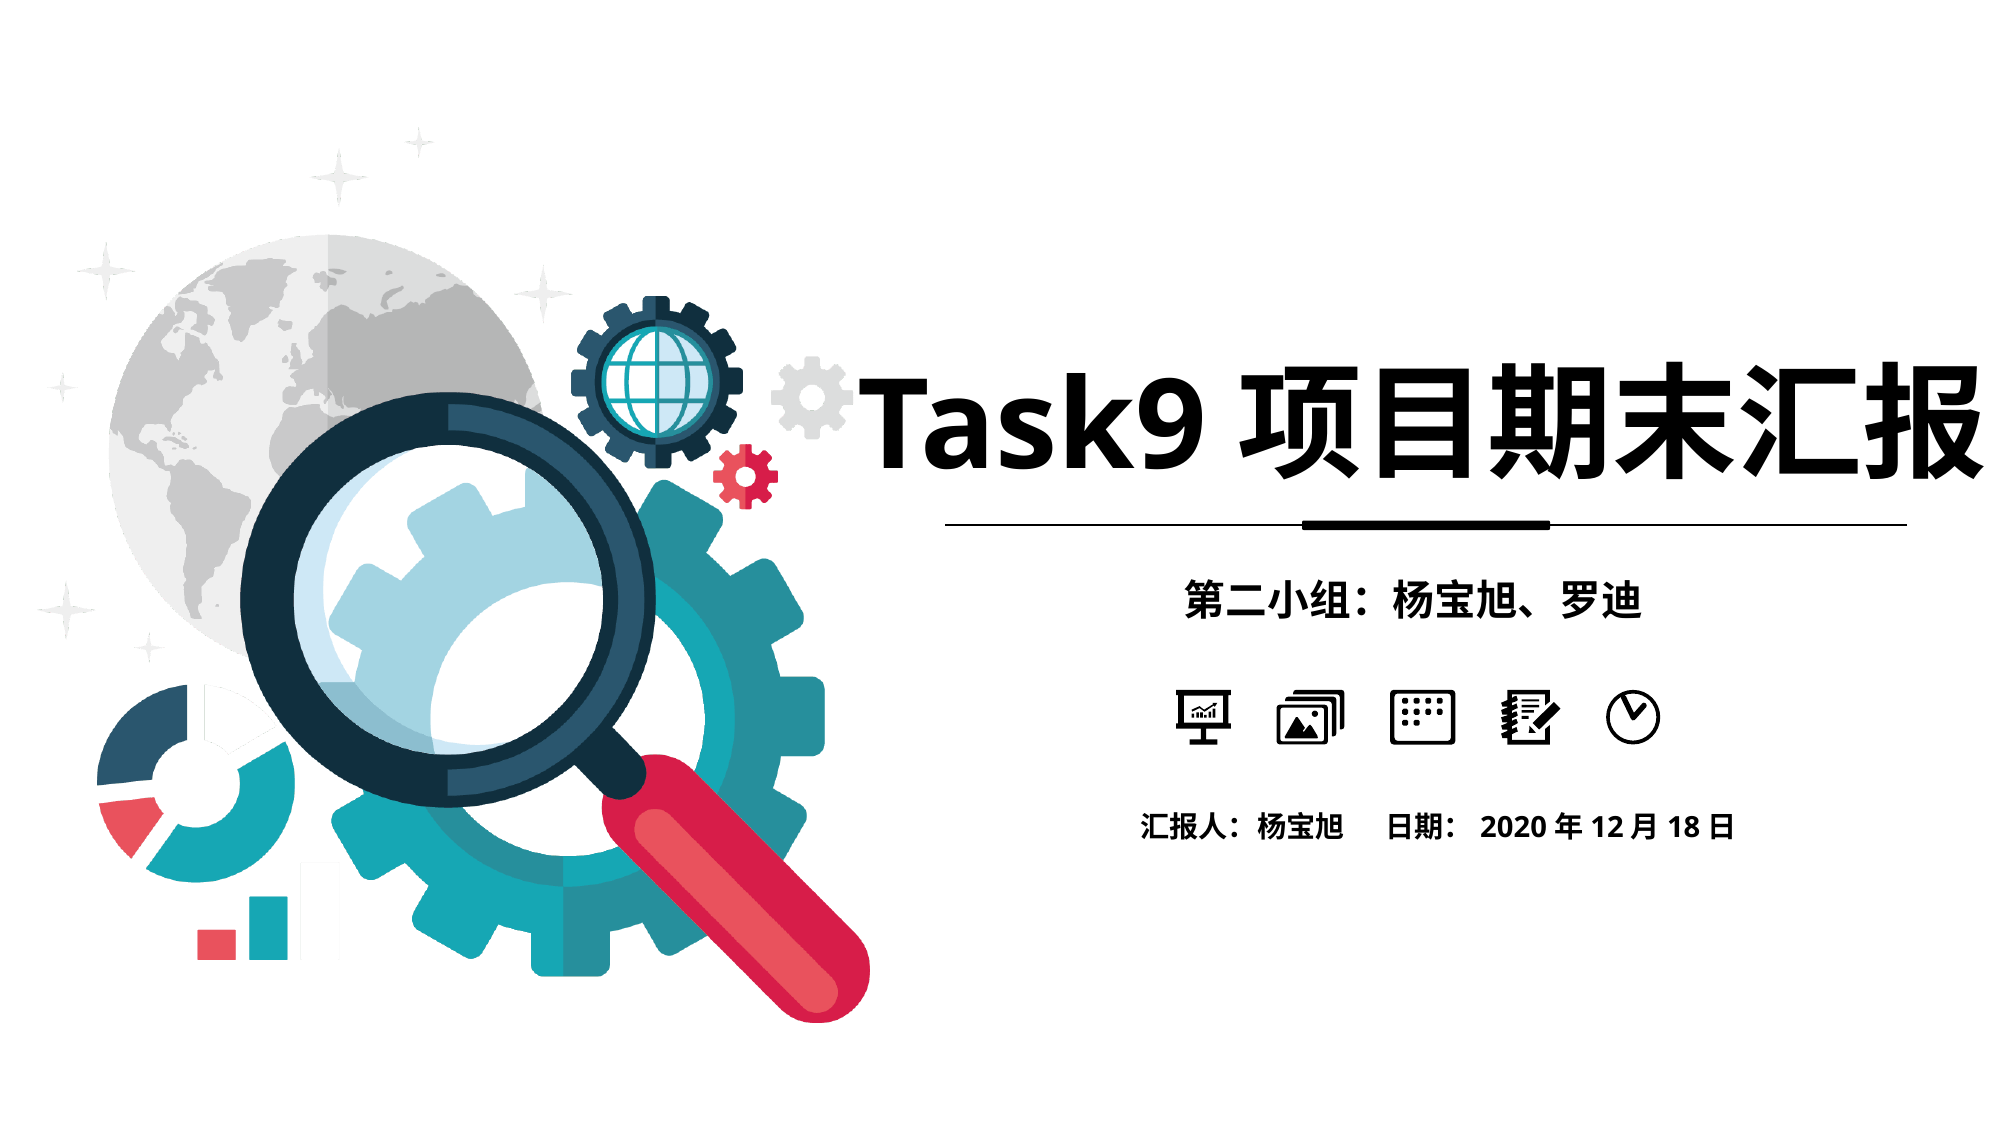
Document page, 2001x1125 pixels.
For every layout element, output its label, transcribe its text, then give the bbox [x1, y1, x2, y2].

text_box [1606, 689, 1661, 745]
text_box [1276, 689, 1345, 745]
text_box [1176, 689, 1231, 745]
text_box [945, 520, 1907, 530]
picture [37, 127, 870, 1023]
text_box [1390, 689, 1456, 745]
text_box Task9项目期末汇报 [870, 336, 2000, 502]
text_box 汇报人：杨宝旭 日期：2020年12月18日 [1125, 800, 1752, 851]
text_box [1501, 689, 1550, 745]
text_box 第二小组：杨宝旭、罗迪 [1169, 566, 1659, 631]
text_box [1532, 702, 1561, 730]
